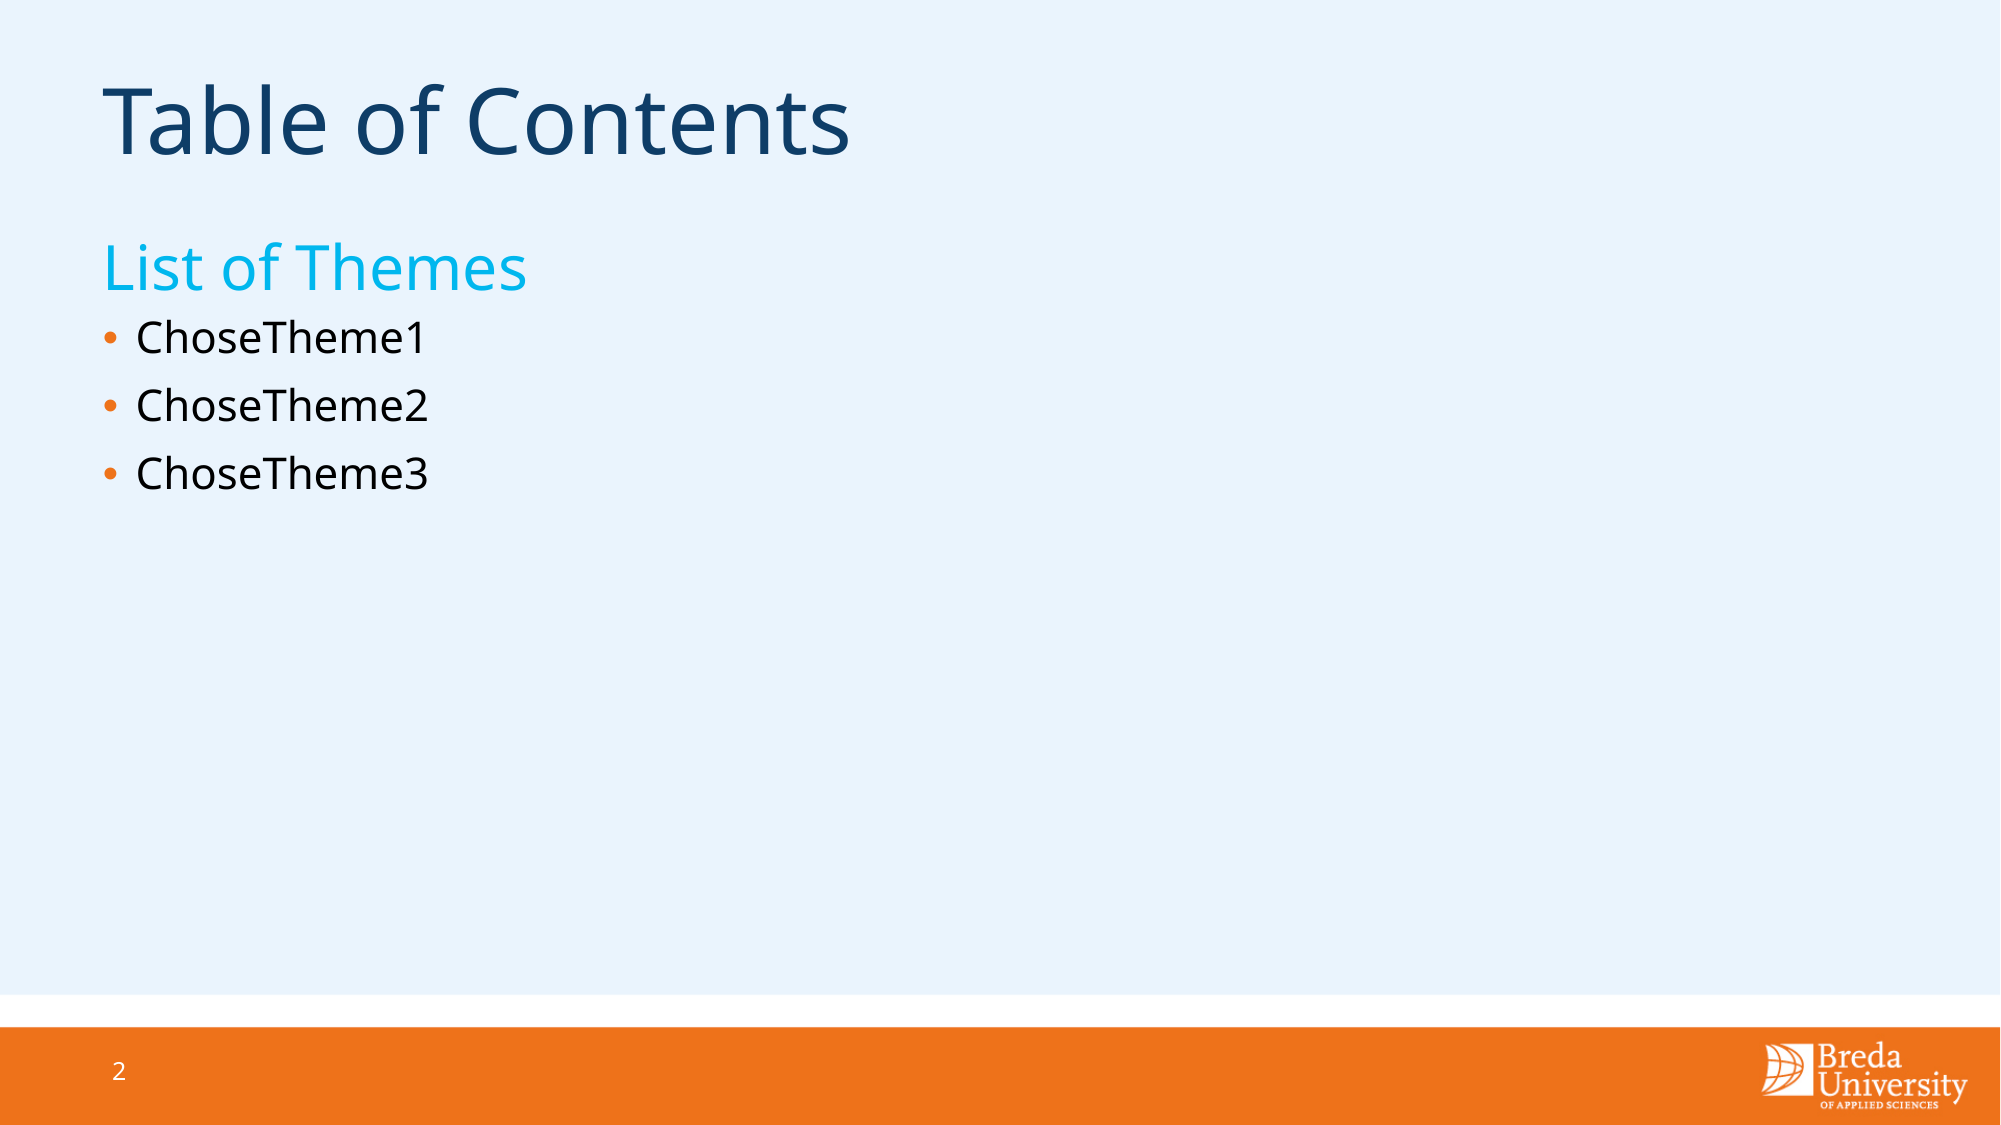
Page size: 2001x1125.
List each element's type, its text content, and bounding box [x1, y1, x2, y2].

title Table of Contents [88, 67, 1917, 210]
list List of Themes [88, 229, 1917, 307]
slide_number 2 [97, 1042, 198, 1103]
picture [0, 0, 2001, 1125]
list ChoseTheme1 ChoseTheme2 ChoseTheme3 [88, 308, 1917, 922]
